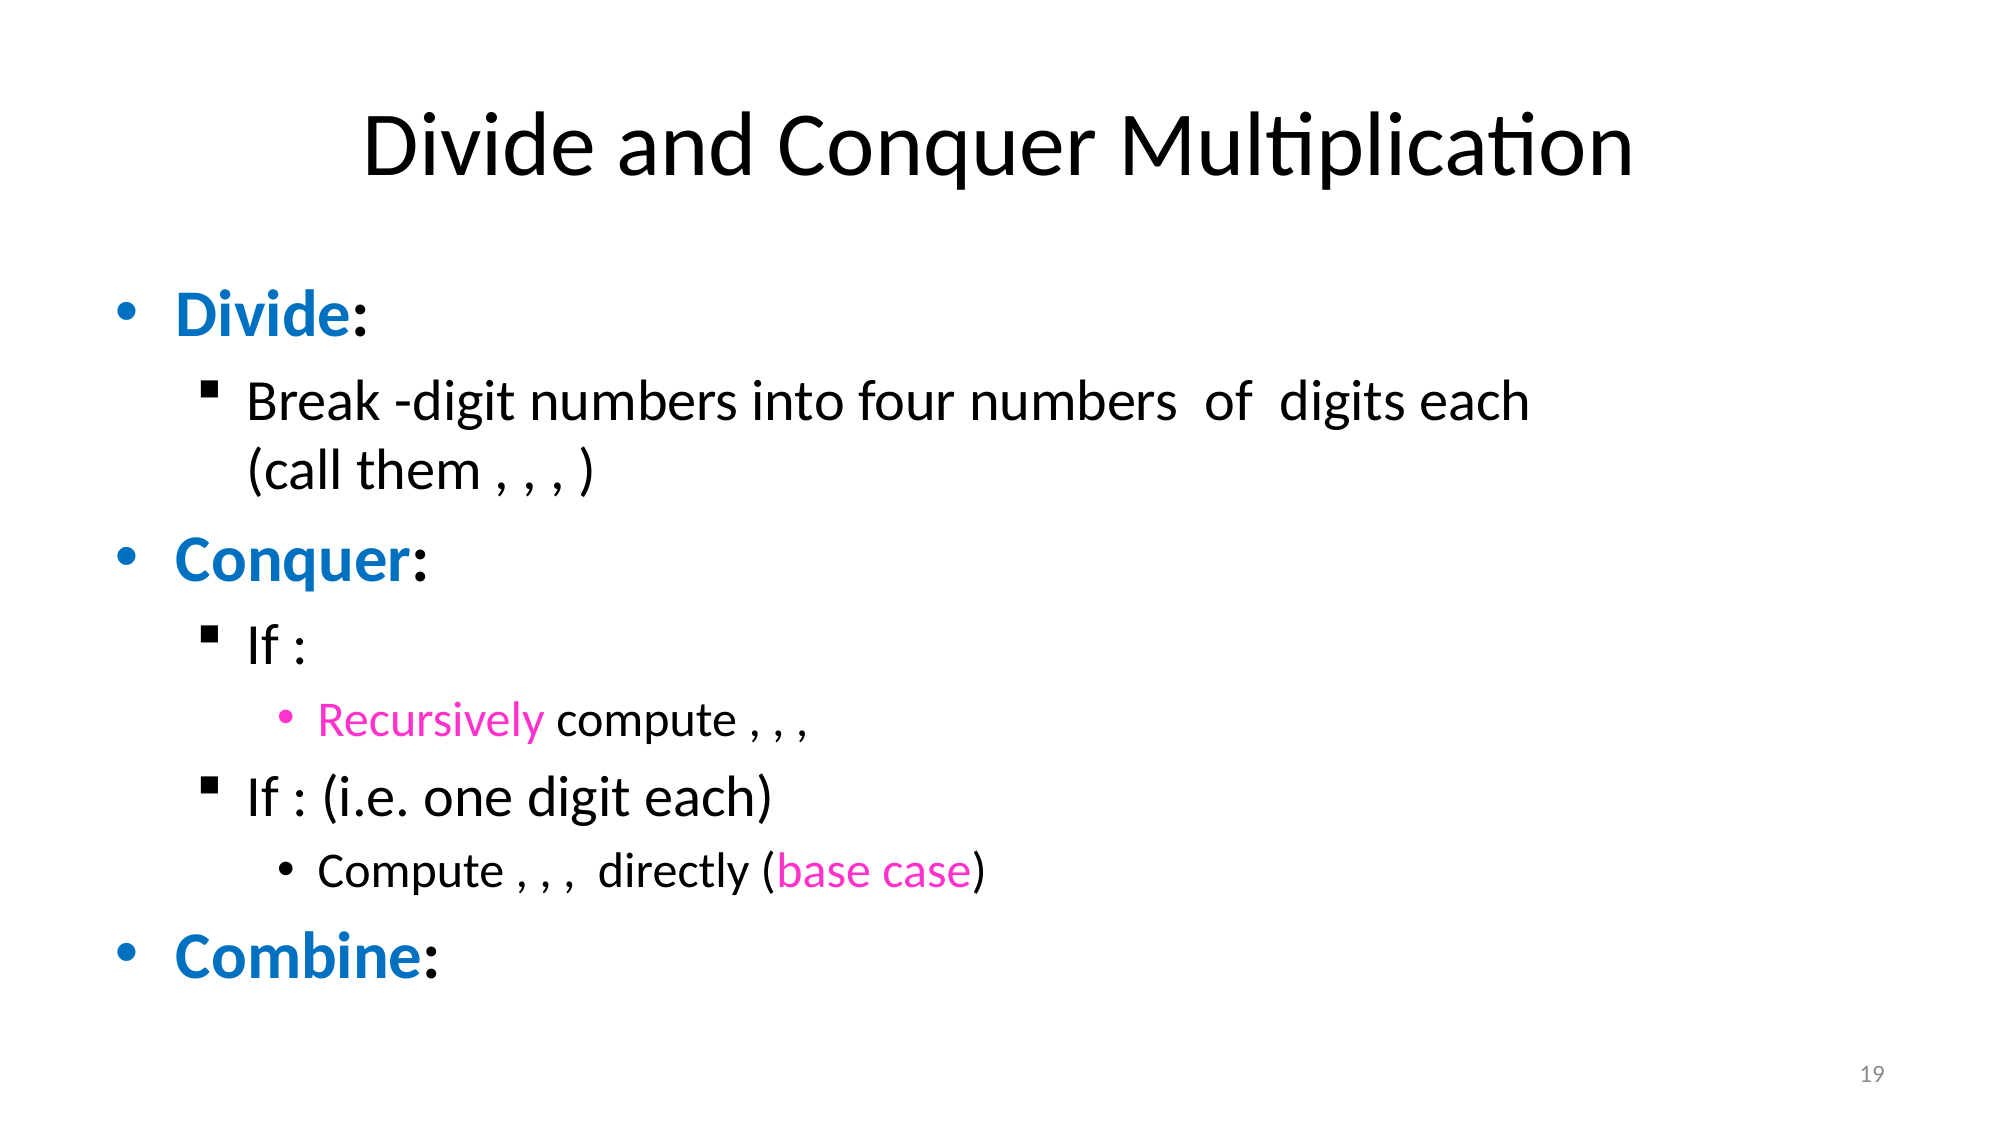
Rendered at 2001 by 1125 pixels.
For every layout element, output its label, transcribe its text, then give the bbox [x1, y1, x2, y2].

title Divide and Conquer Multiplication [99, 45, 1900, 233]
slide_number 19 [1433, 1042, 1900, 1103]
